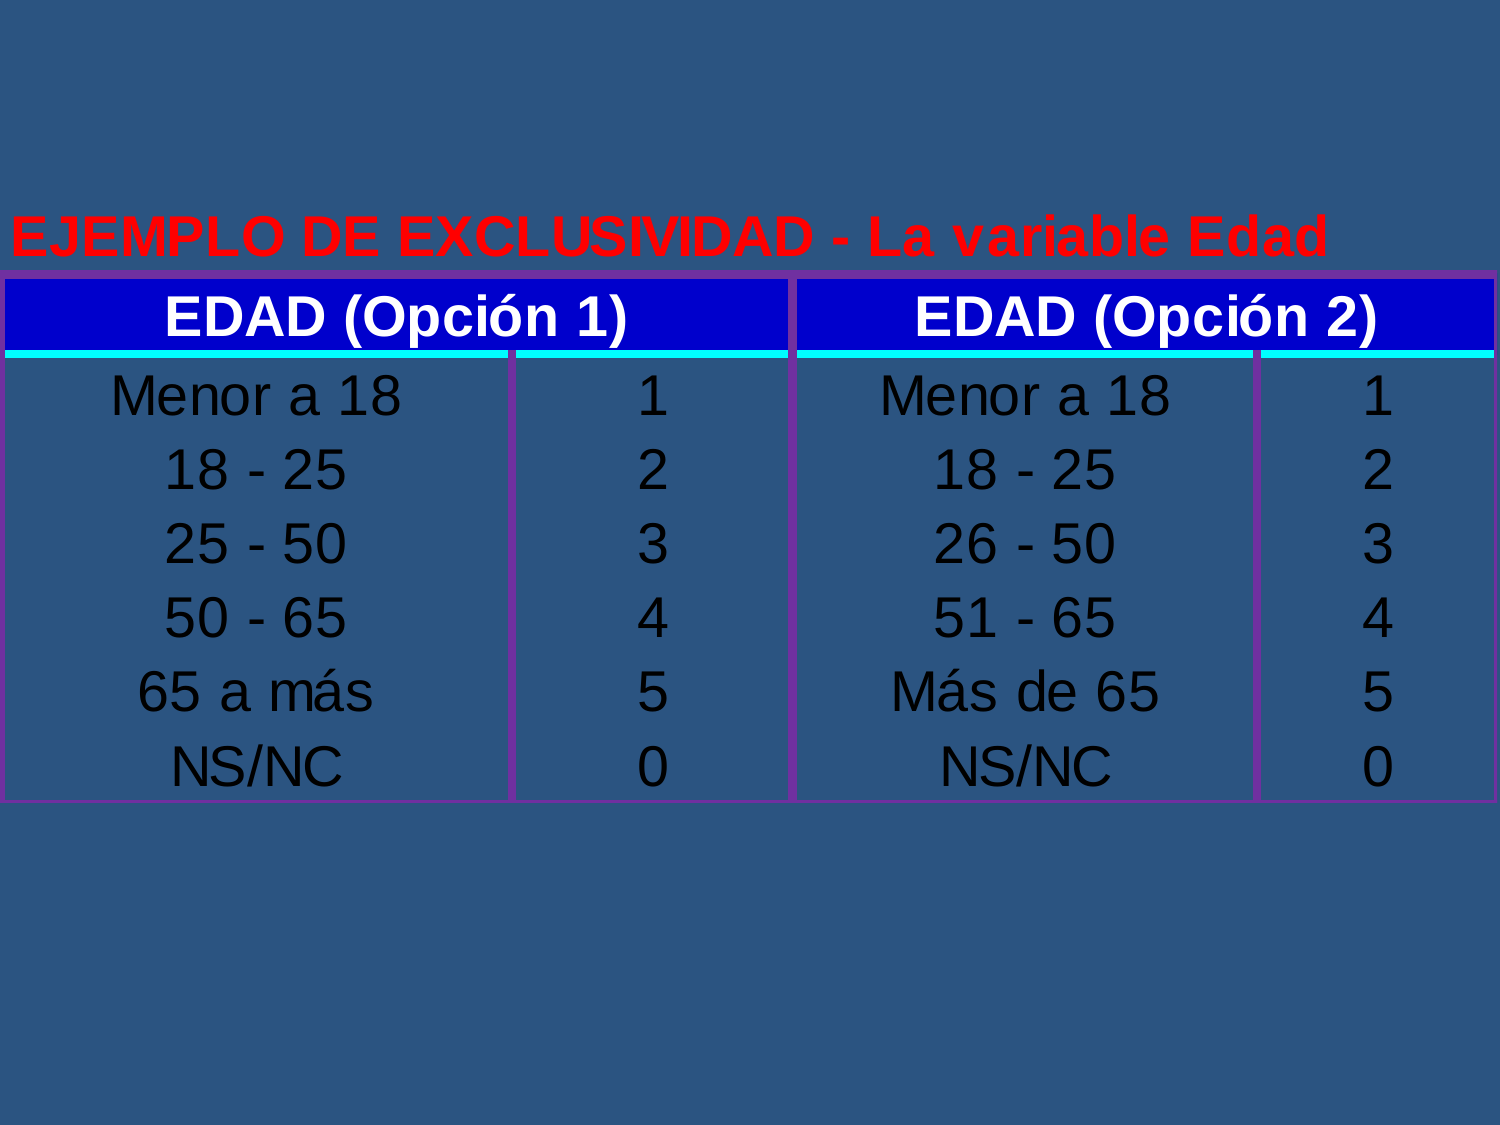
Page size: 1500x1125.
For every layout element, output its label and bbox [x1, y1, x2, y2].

picture [0, 195, 1500, 806]
